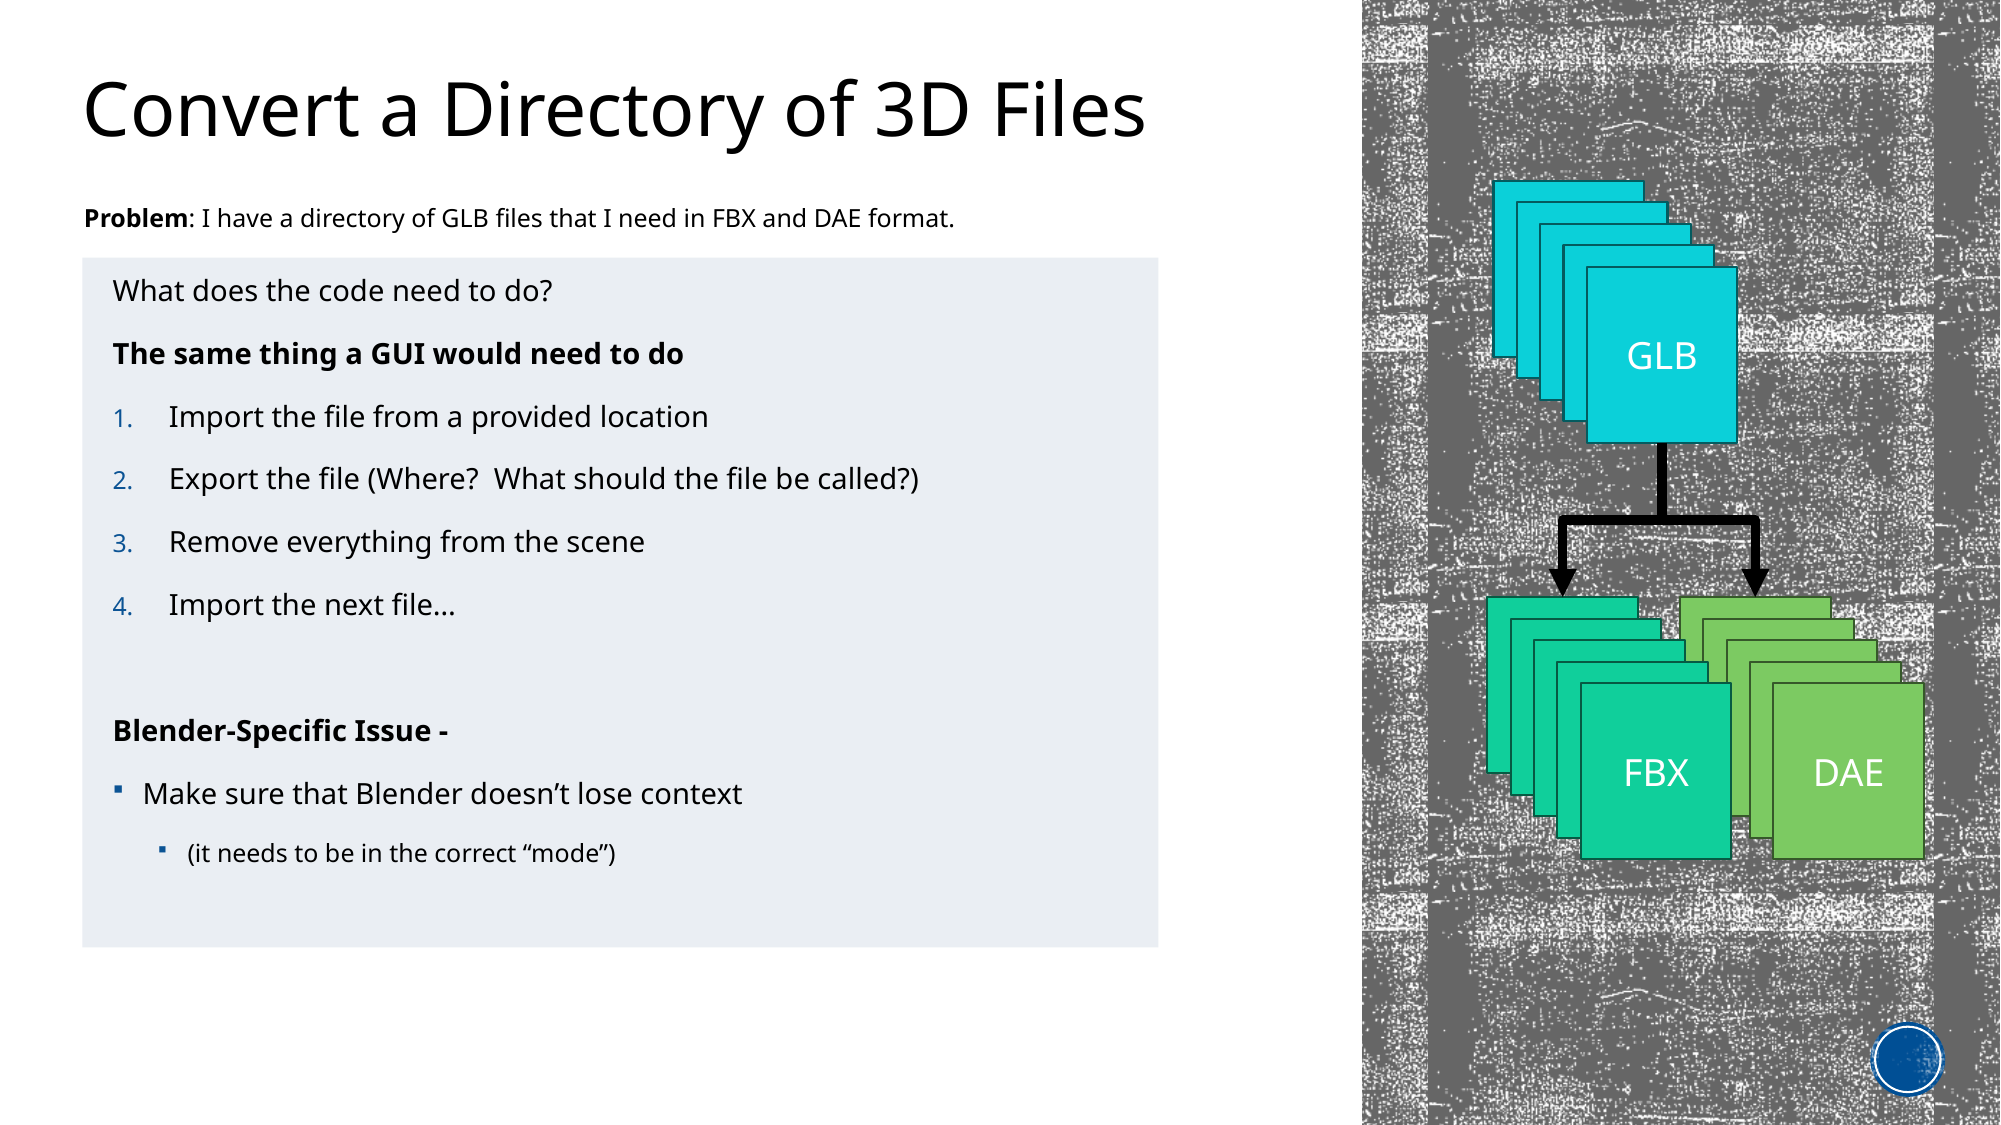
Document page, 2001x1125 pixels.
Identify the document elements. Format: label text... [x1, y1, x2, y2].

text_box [1490, 184, 1923, 858]
list What does the code need to do? The same thing a GUI would need to do Import the file from a provided location Export the file (Where? What should the file be called?) Remove everything from the scene Import the next file… Blender-Specific Issue - Make sure that Blender doesn’t lose context (it needs to be in the correct “mode”) [82, 257, 1159, 948]
text_box Convert a Directory of 3D Files [68, 54, 1256, 160]
text_box Problem: I have a directory of GLB files that I need in FBX and DAE format. [69, 195, 1159, 241]
